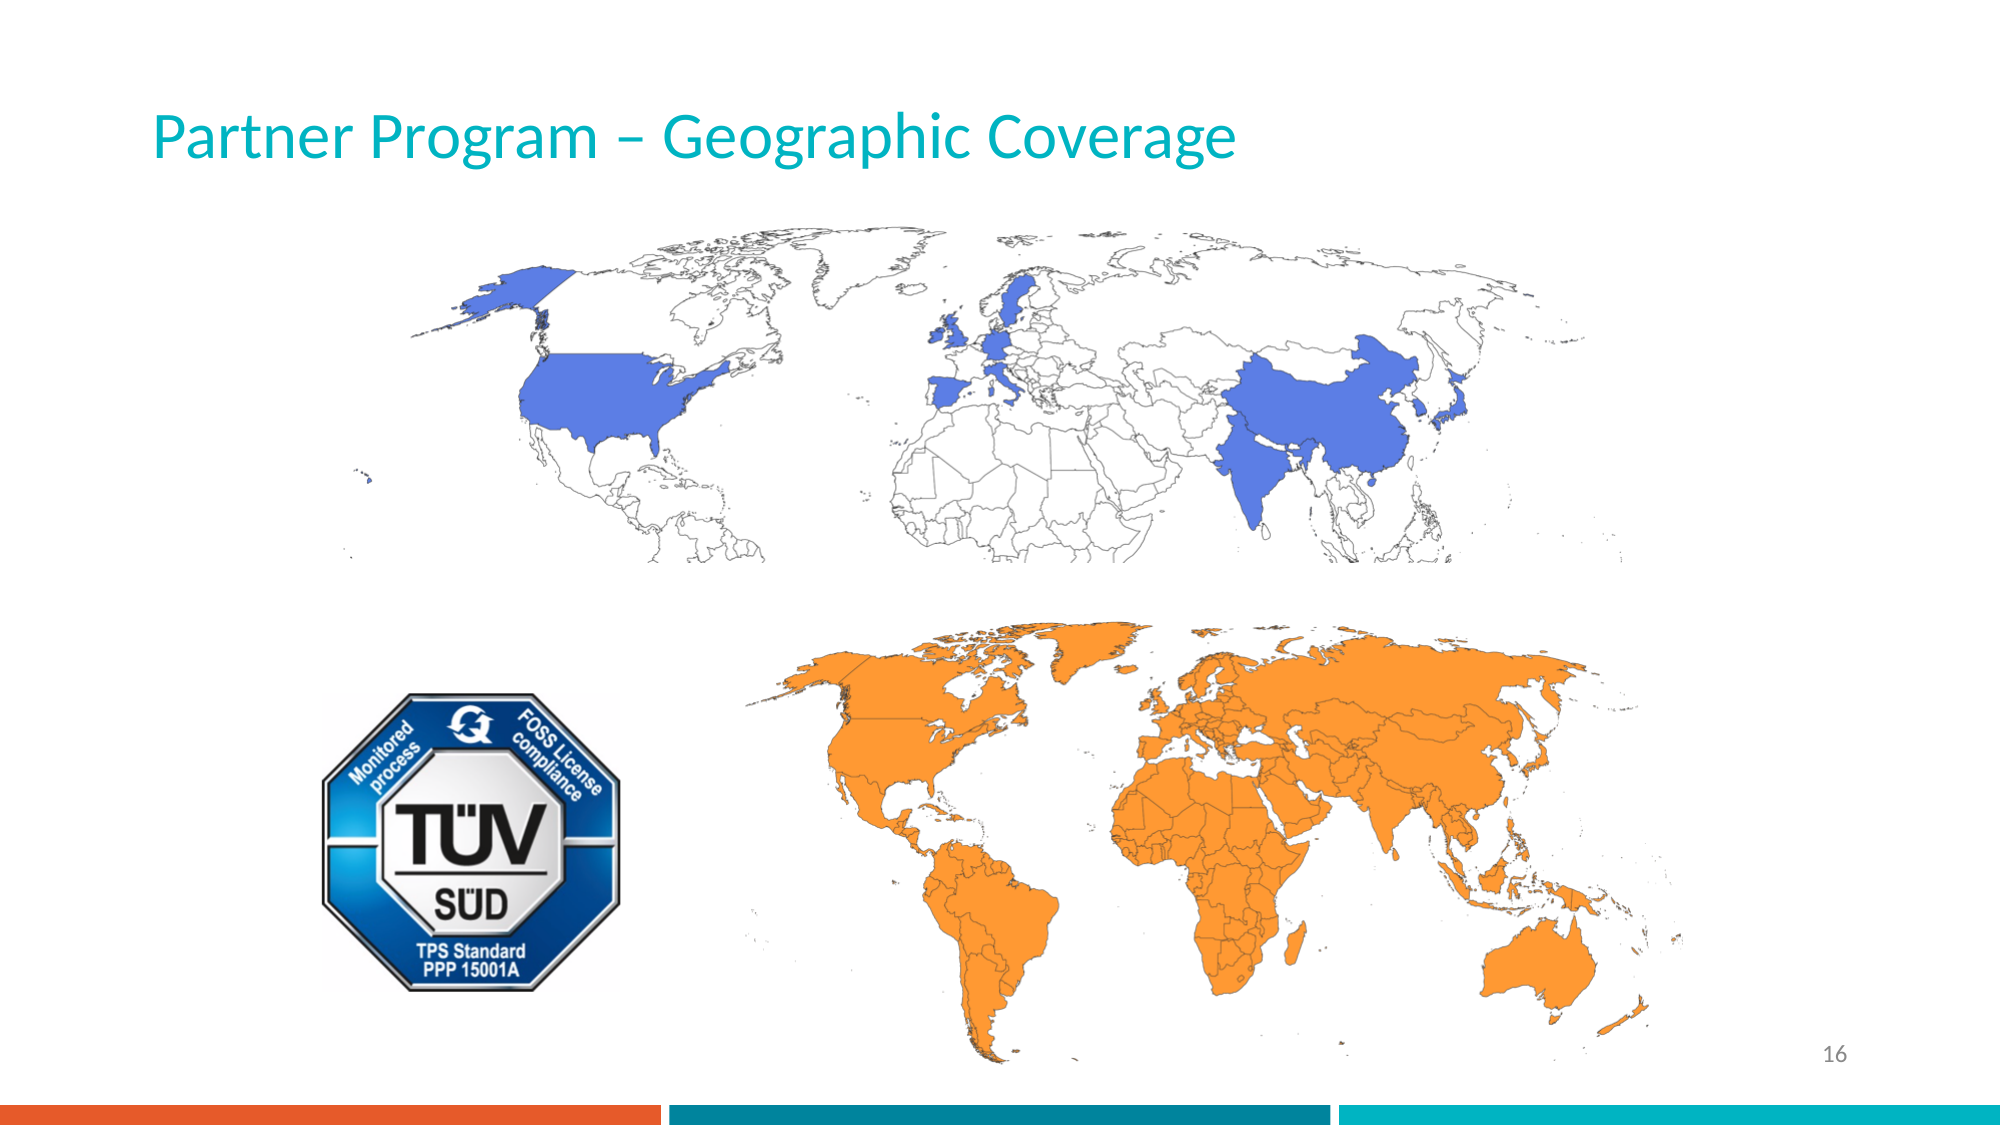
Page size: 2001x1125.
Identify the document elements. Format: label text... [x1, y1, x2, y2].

title Partner Program – Geographic Coverage [137, 59, 1863, 216]
picture [298, 195, 1702, 563]
slide_number 16 [1648, 1022, 1863, 1083]
picture [744, 620, 1683, 1066]
picture [317, 689, 627, 997]
